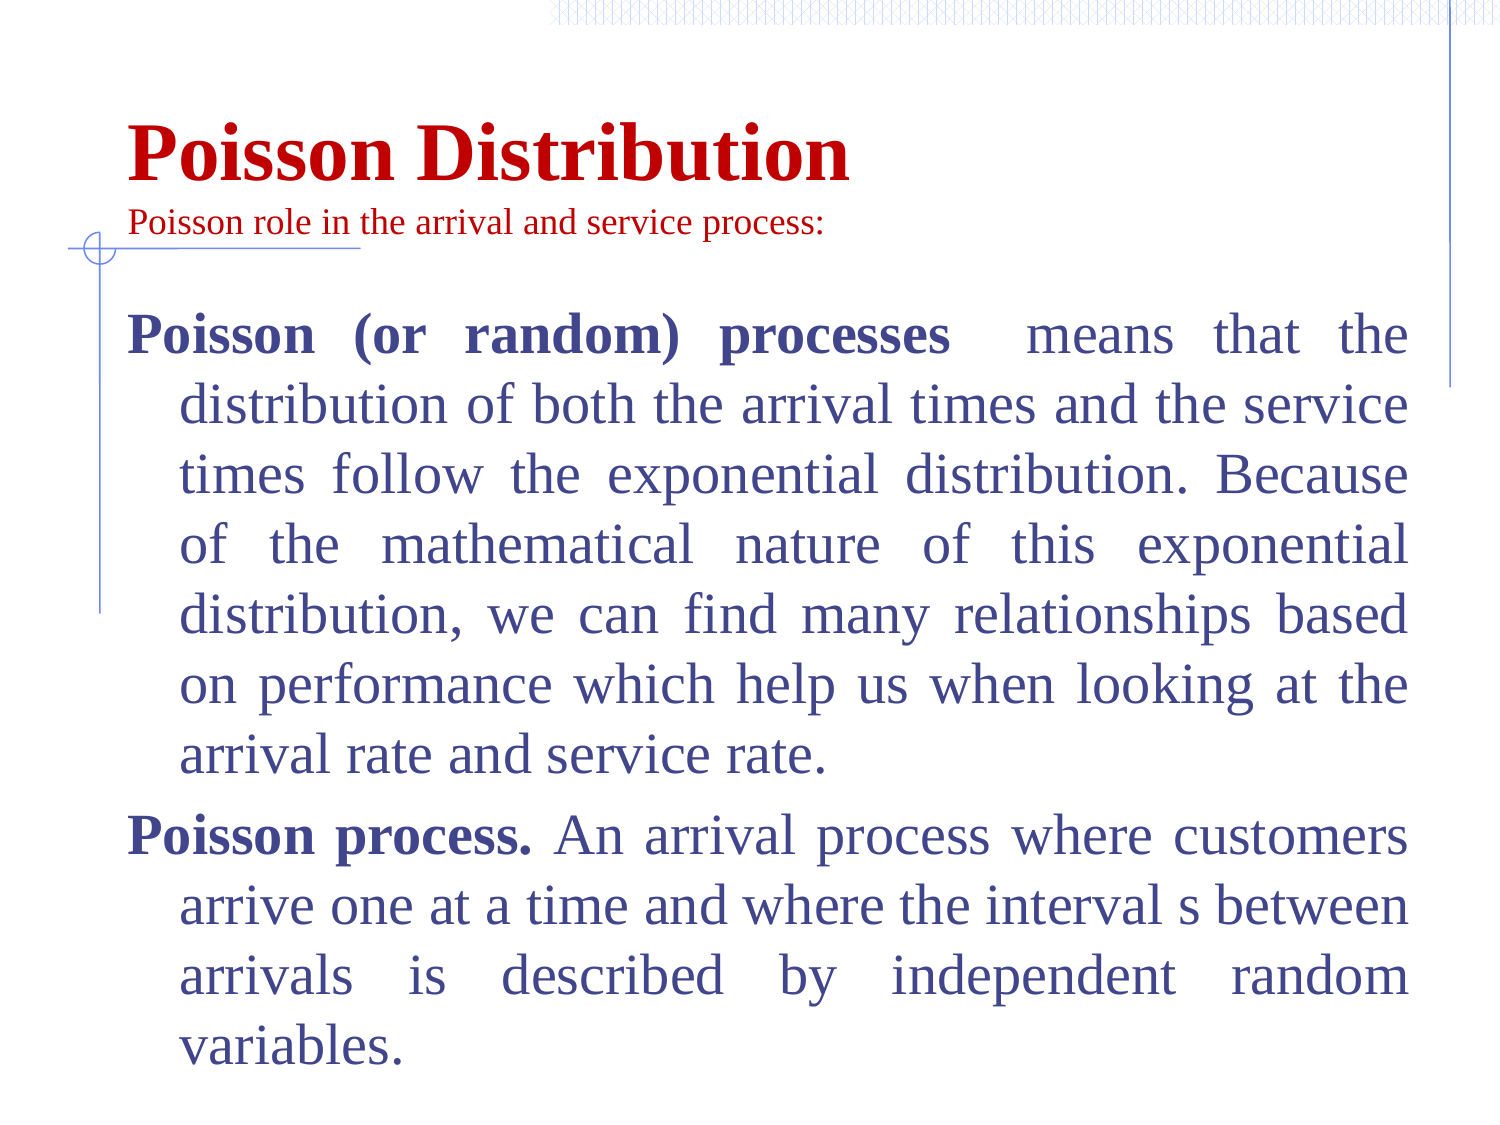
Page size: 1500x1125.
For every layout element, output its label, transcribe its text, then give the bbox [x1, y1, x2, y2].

title Poisson Distribution Poisson role in the arrival and service process: [112, 162, 1463, 350]
list Poisson (or random) processes means that the distribution of both the arrival times and the service times follow the exponential distribution. Because of the mathematical nature of this exponential distribution, we can find many relationships based on performance which help us when looking at the arrival rate and service rate. Poisson process. An arrival process where customers arrive one at a time and where the interval s between arrivals is described by independent random variables. [112, 287, 1425, 1025]
